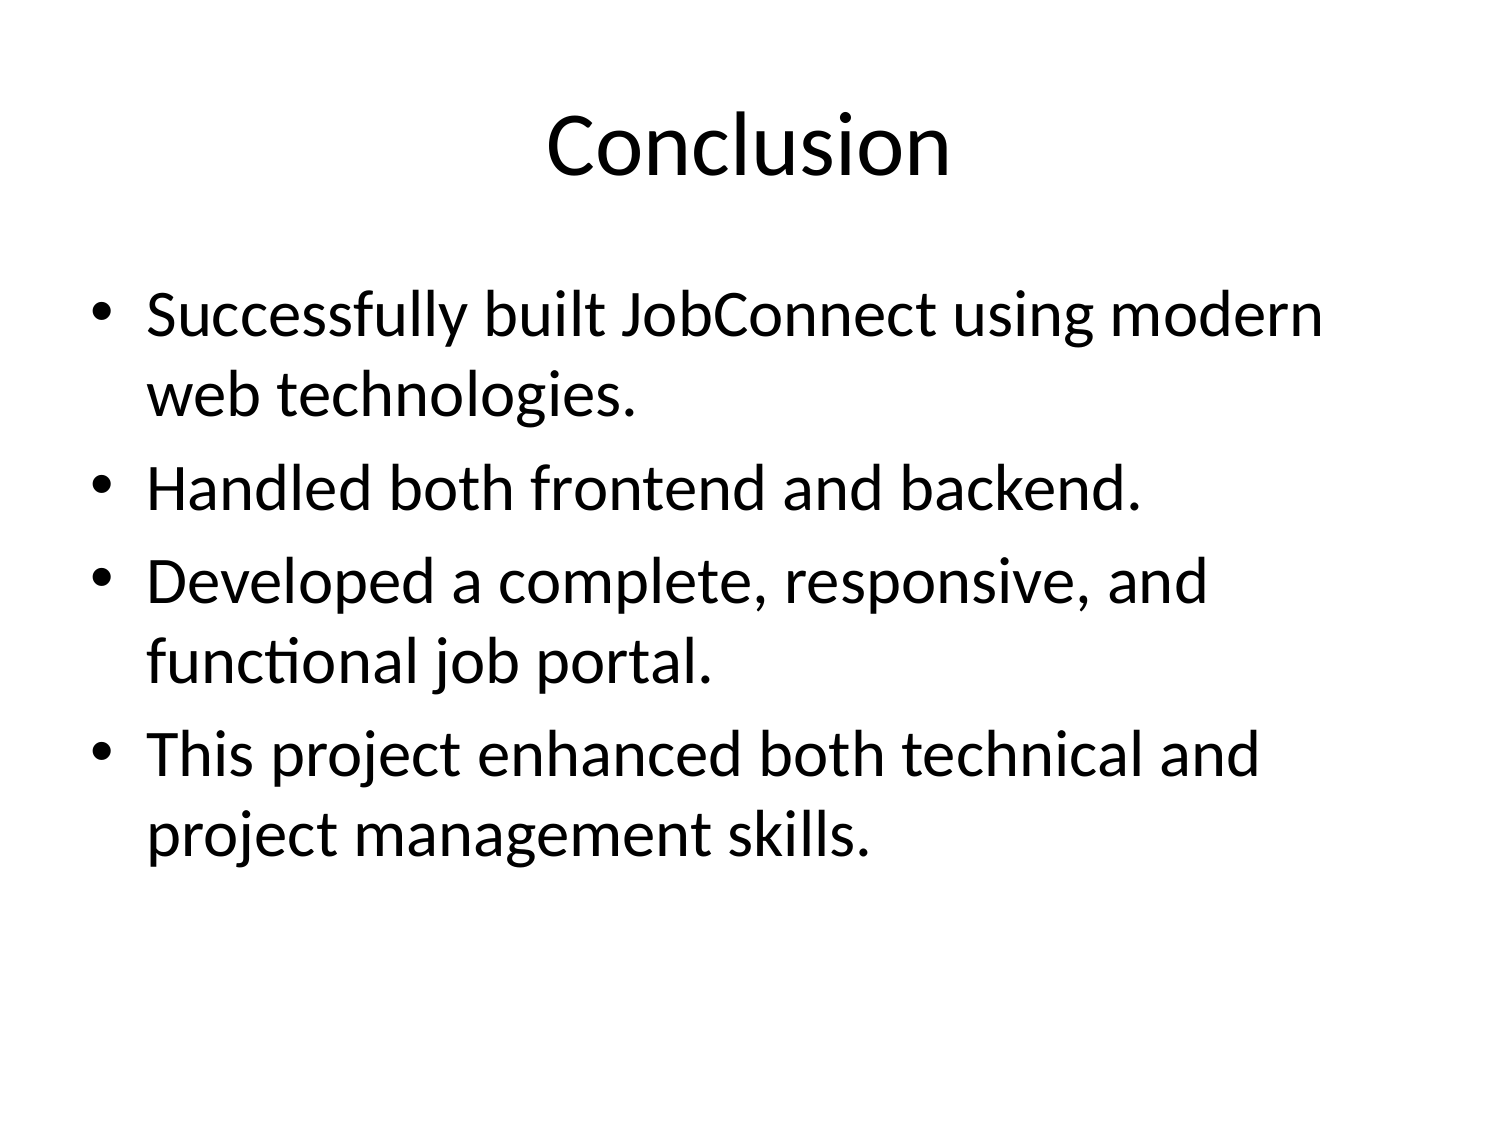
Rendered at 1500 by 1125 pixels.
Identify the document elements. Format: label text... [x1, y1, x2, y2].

title Conclusion [75, 45, 1425, 233]
list Successfully built JobConnect using modern web technologies. Handled both frontend and backend. Developed a complete, responsive, and functional job portal. This project enhanced both technical and project management skills. [75, 262, 1425, 1005]
